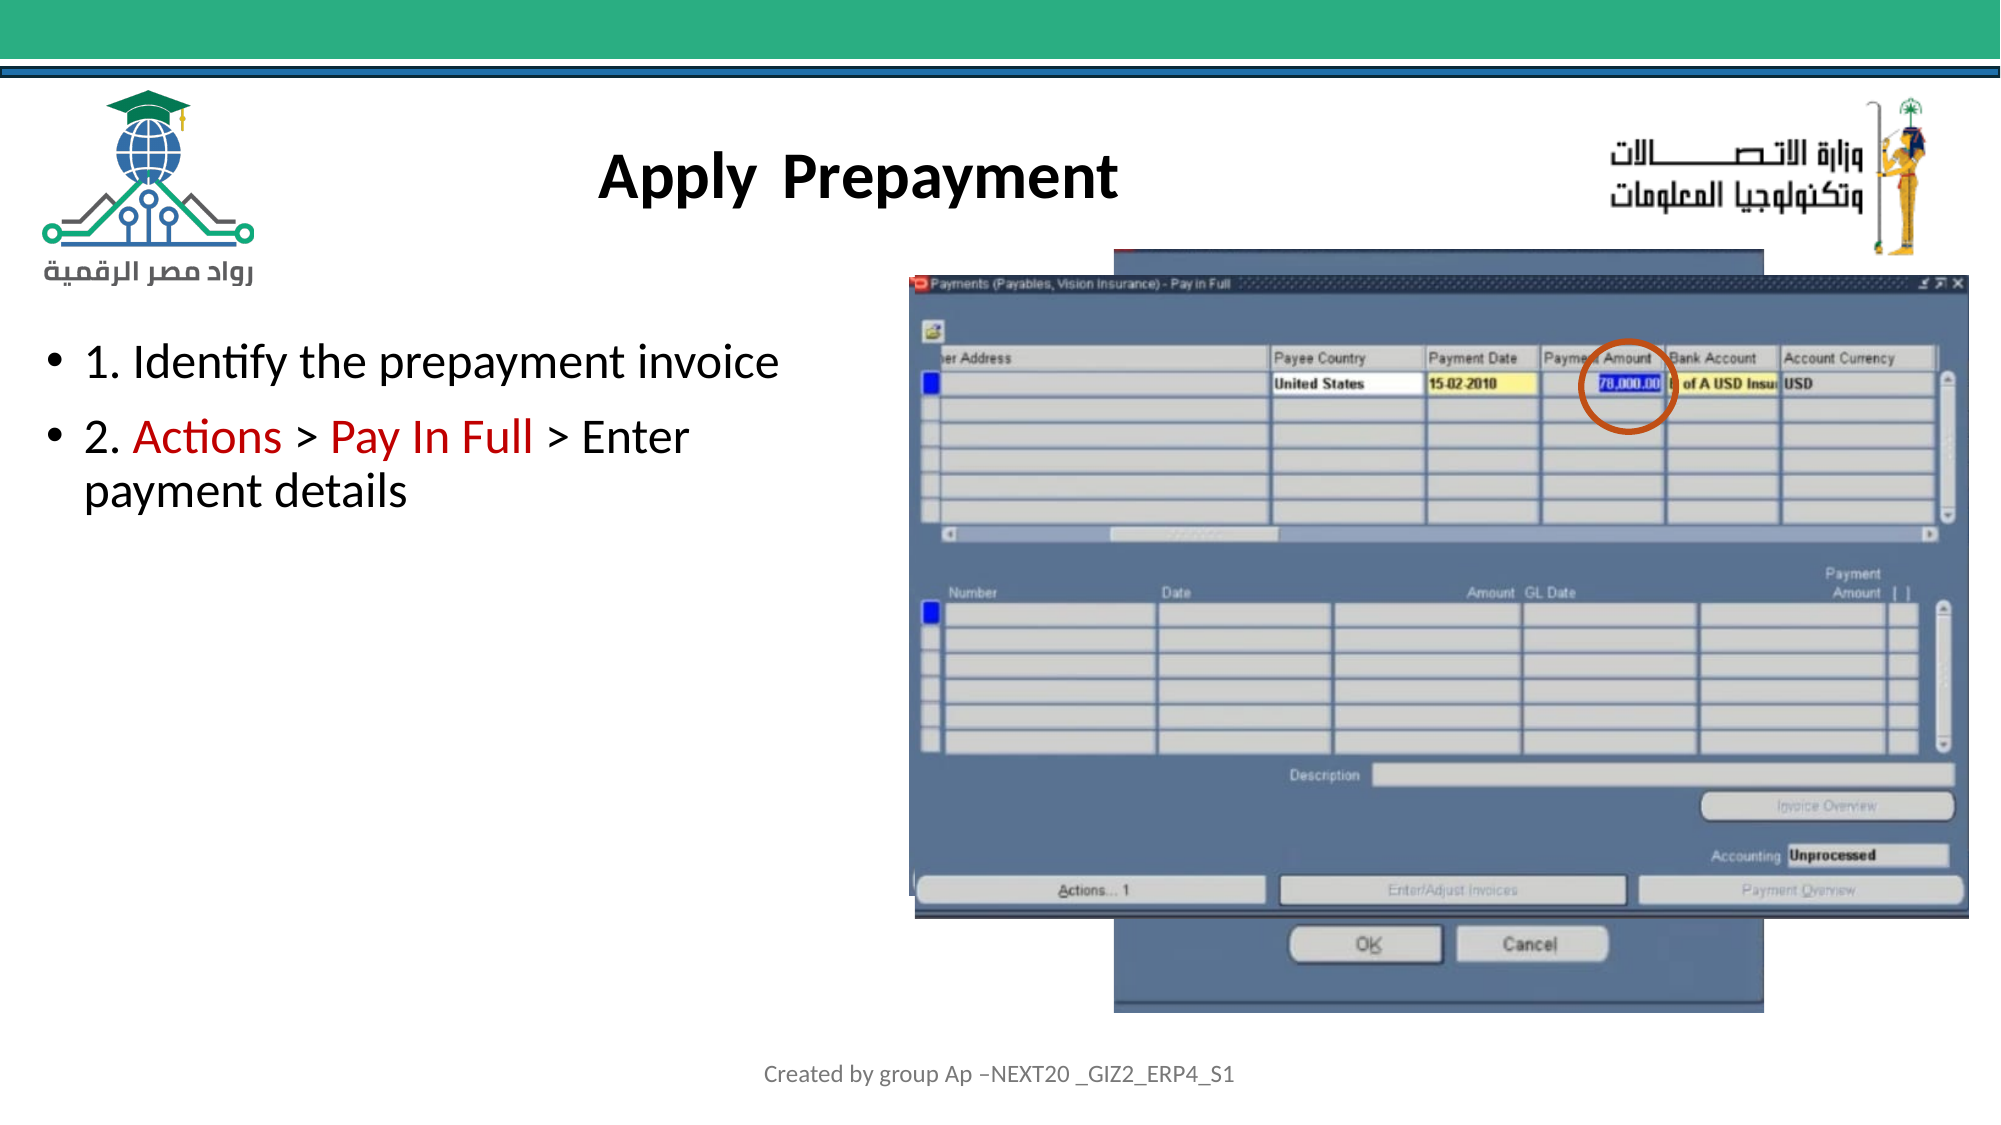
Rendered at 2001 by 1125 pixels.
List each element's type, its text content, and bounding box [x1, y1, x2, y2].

text_box Apply Prepayment [584, 112, 1338, 300]
footer Created by group Ap –NEXT20 _GIZ2_ERP4_S1 [662, 1042, 1338, 1103]
text_box 1. Identify the prepayment invoice 2. Actions > Pay In Full > Enter payment details [31, 327, 865, 1043]
picture [908, 84, 1970, 1013]
picture [42, 90, 254, 286]
